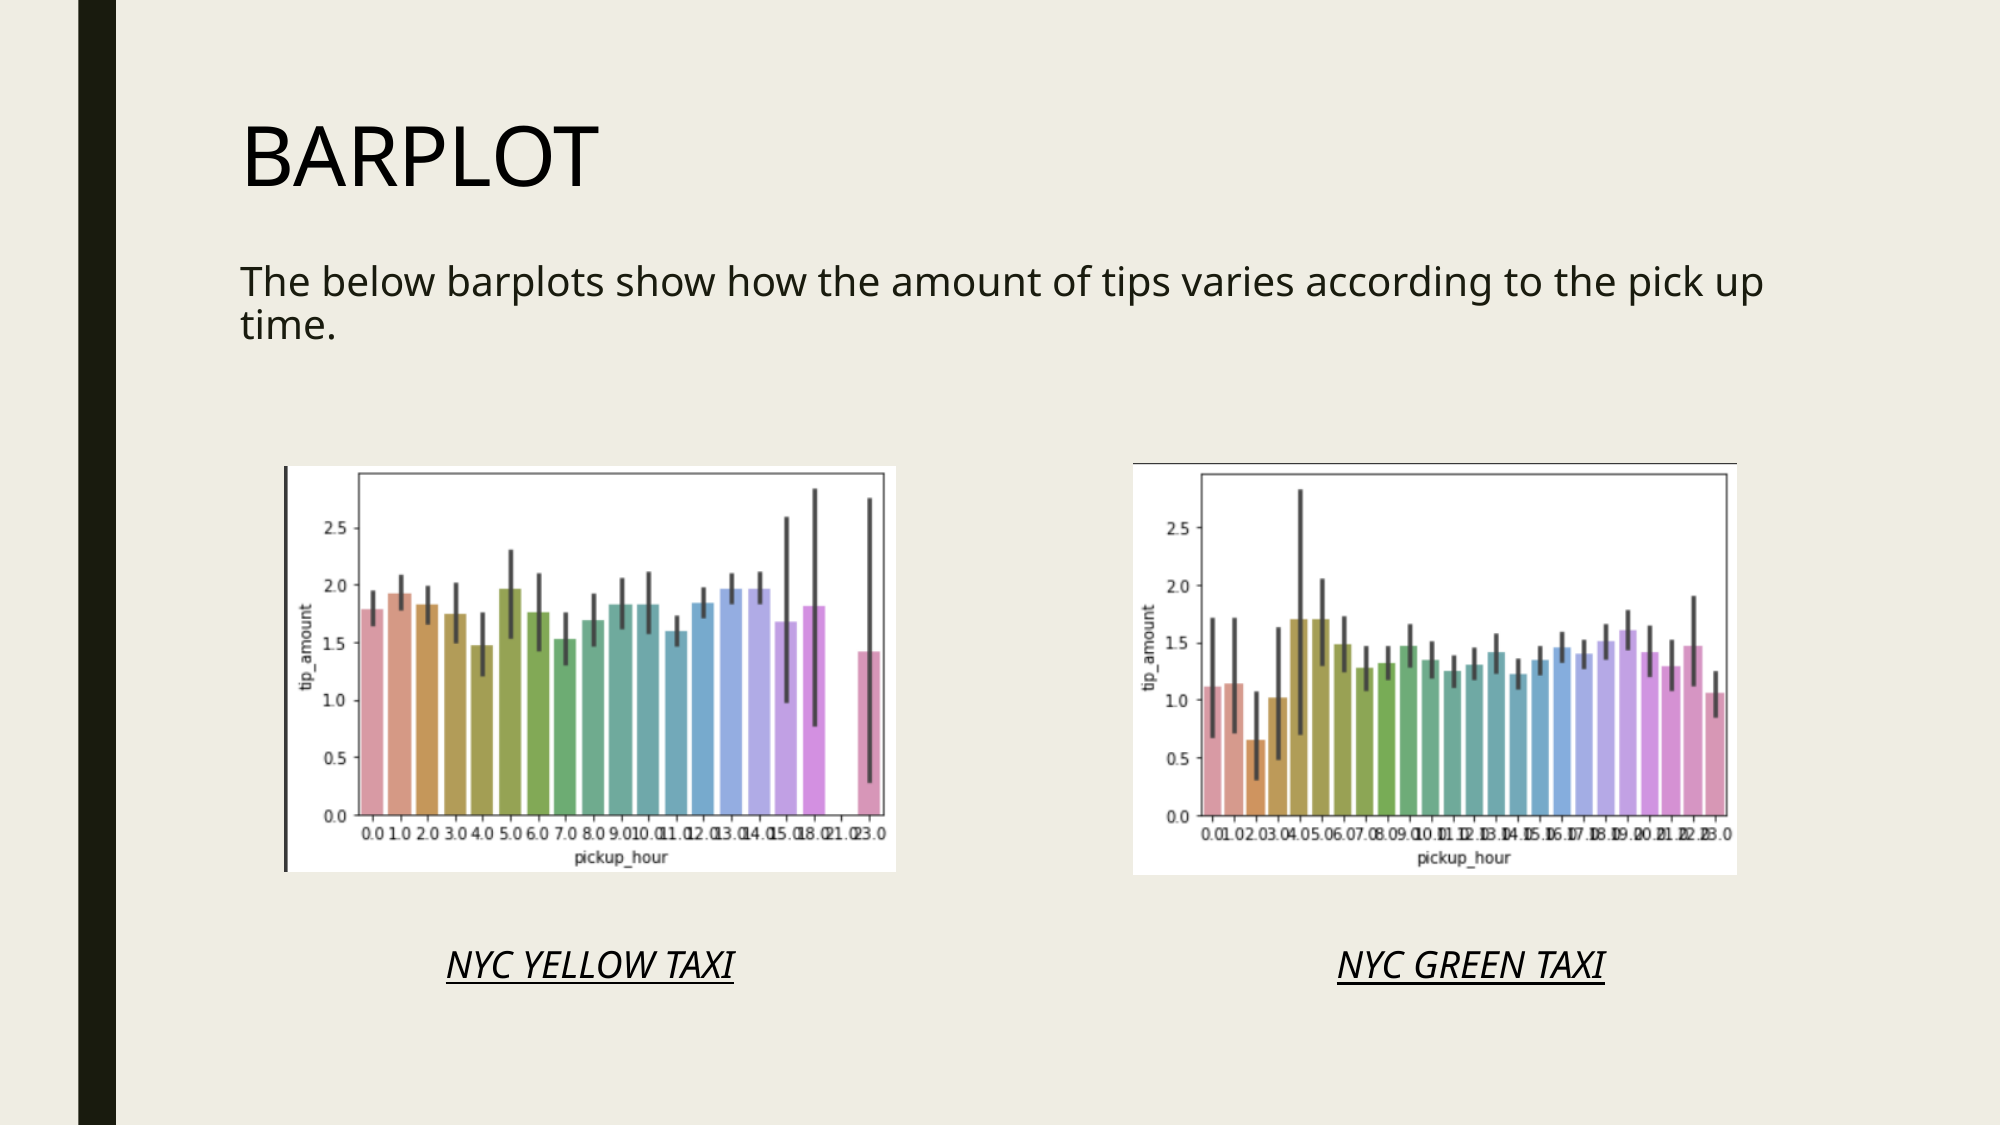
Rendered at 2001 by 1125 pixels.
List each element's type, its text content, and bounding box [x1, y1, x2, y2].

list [1133, 462, 1737, 875]
text_box BARPLOT [224, 95, 1695, 211]
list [283, 465, 896, 872]
title The below barplots show how the amount of tips varies according to the pick up time. [225, 253, 1800, 357]
text_box NYC GREEN TAXI [1193, 933, 1748, 994]
text_box NYC YELLOW TAXI [312, 933, 867, 994]
